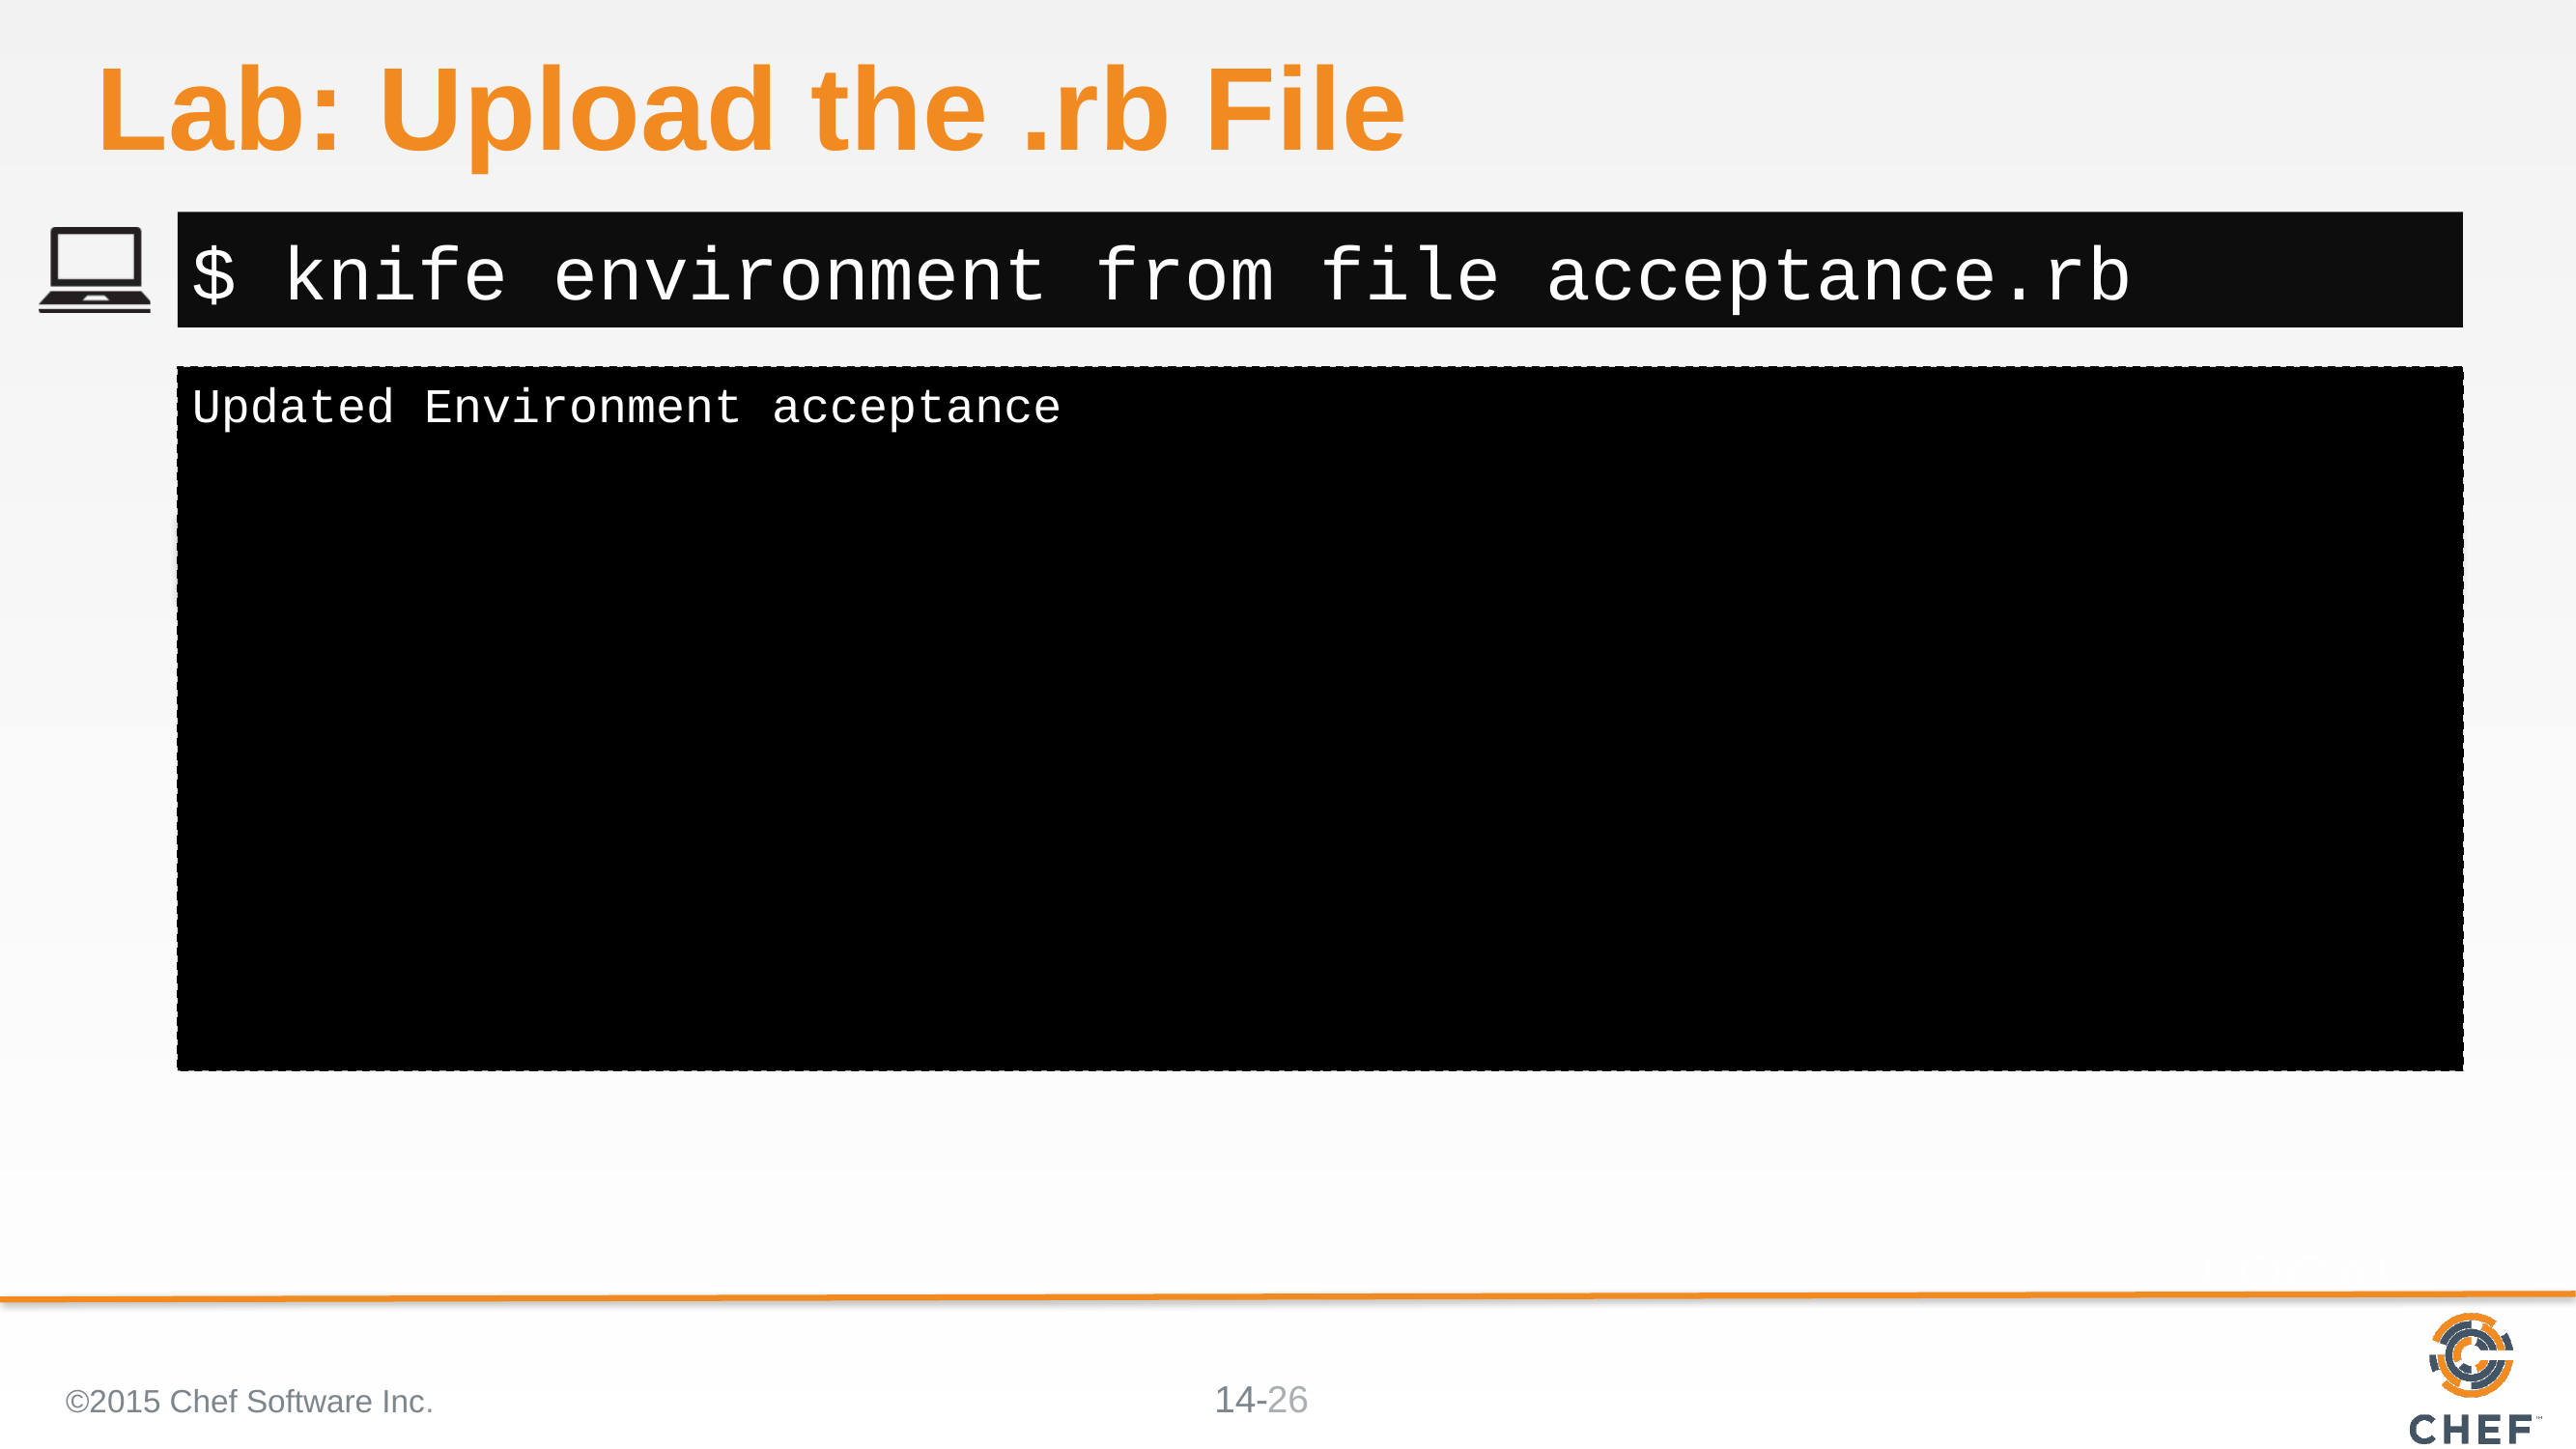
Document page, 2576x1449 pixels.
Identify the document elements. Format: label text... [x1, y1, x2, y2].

list Updated Environment acceptance [177, 366, 2464, 1071]
title Lab: Upload the .rb File [96, 48, 2463, 180]
picture [2399, 1297, 2550, 1449]
list $ knife environment from file acceptance.rb [177, 212, 2463, 327]
footer ©2015 Chef Software Inc. [51, 1359, 952, 1440]
slide_number 26 [998, 1359, 1578, 1437]
